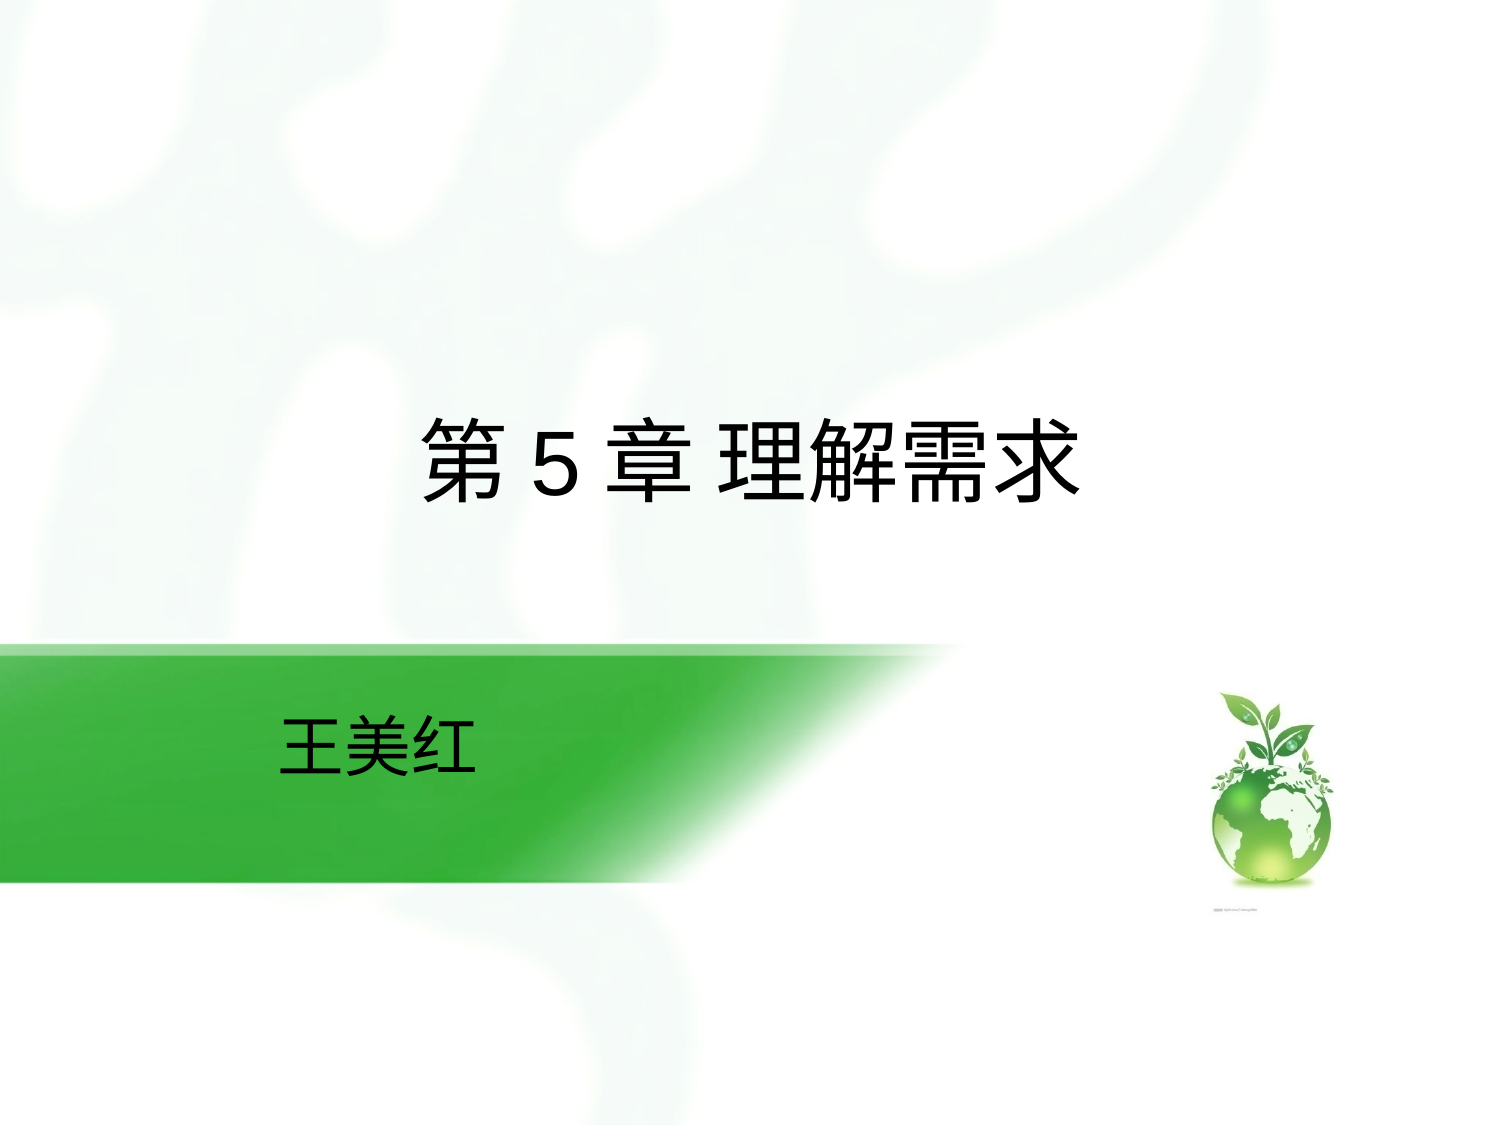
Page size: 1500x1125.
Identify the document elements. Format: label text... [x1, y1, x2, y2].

subtitle 王美红 [29, 657, 727, 811]
title 第5章 理解需求 [112, 338, 1388, 580]
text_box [52, 684, 715, 839]
picture [0, 0, 1500, 1125]
